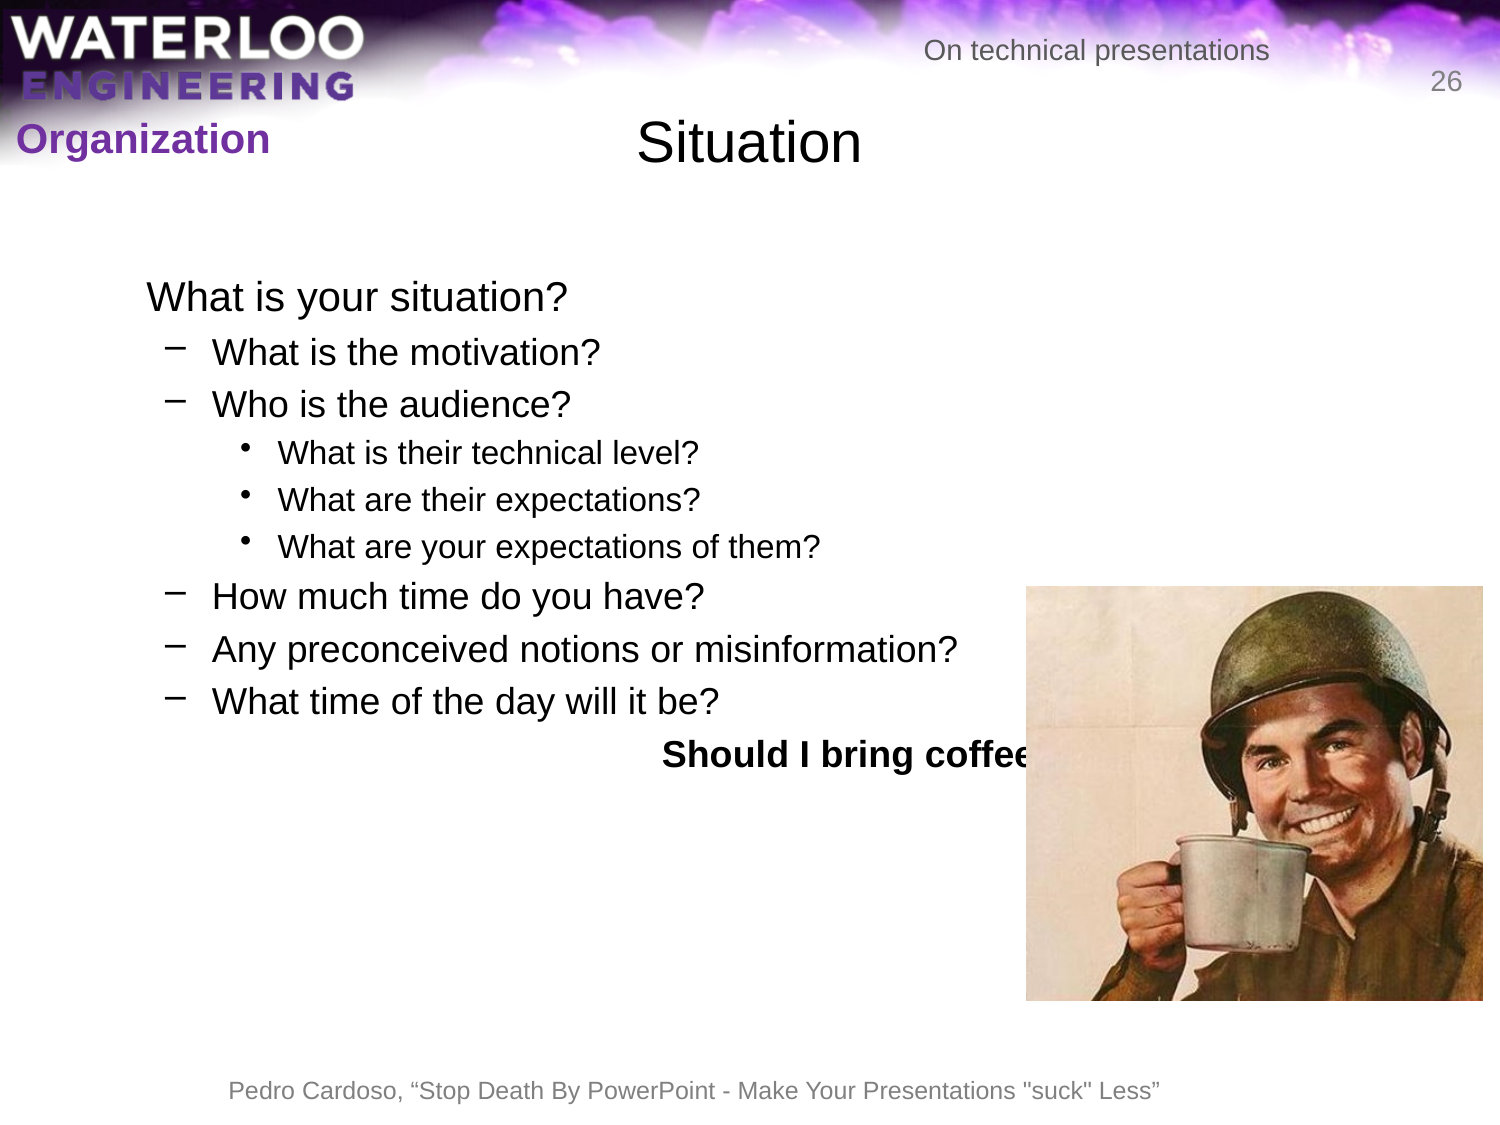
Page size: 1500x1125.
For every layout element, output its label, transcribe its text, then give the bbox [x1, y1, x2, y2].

slide_number 26 [1127, 54, 1479, 134]
title Situation [74, 44, 1426, 233]
text_box Pedro Cardoso, “Stop Death By PowerPoint - Make Your Presentations "suck" Less” [206, 1067, 1407, 1112]
list What is your situation? What is the motivation? Who is the audience? What is their technical level? What are their expectations? What are your expectations of them? How much time do you have? Any preconceived notions or misinformation? What time of the day will it be? Should I bring coffee? [74, 262, 1426, 1006]
text_box Organization [1, 104, 425, 169]
picture [0, 0, 1500, 1125]
